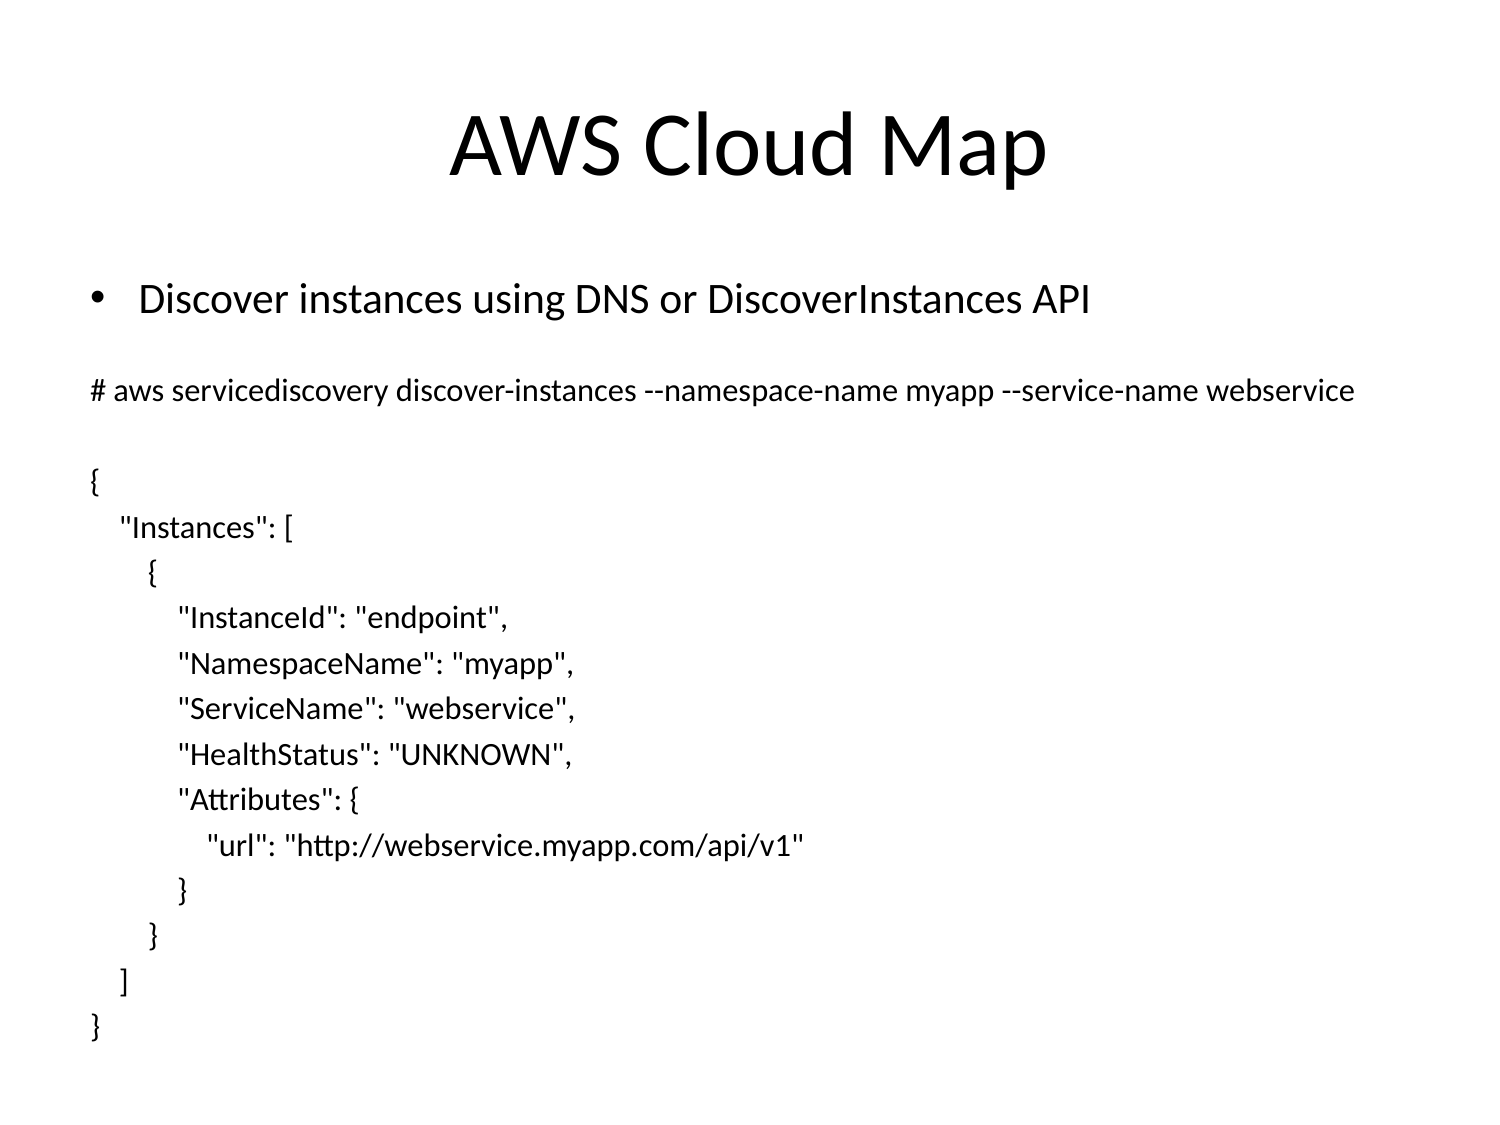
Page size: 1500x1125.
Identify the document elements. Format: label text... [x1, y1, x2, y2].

list Discover instances using DNS or DiscoverInstances API # aws servicediscovery discover-instances --namespace-name myapp --service-name webservice { "Instances": [ { "InstanceId": "endpoint", "NamespaceName": "myapp", "ServiceName": "webservice", "HealthStatus": "UNKNOWN", "Attributes": { "url": "http://webservice.myapp.com/api/v1" } } ] } [75, 262, 1425, 1080]
title AWS Cloud Map [75, 45, 1425, 233]
